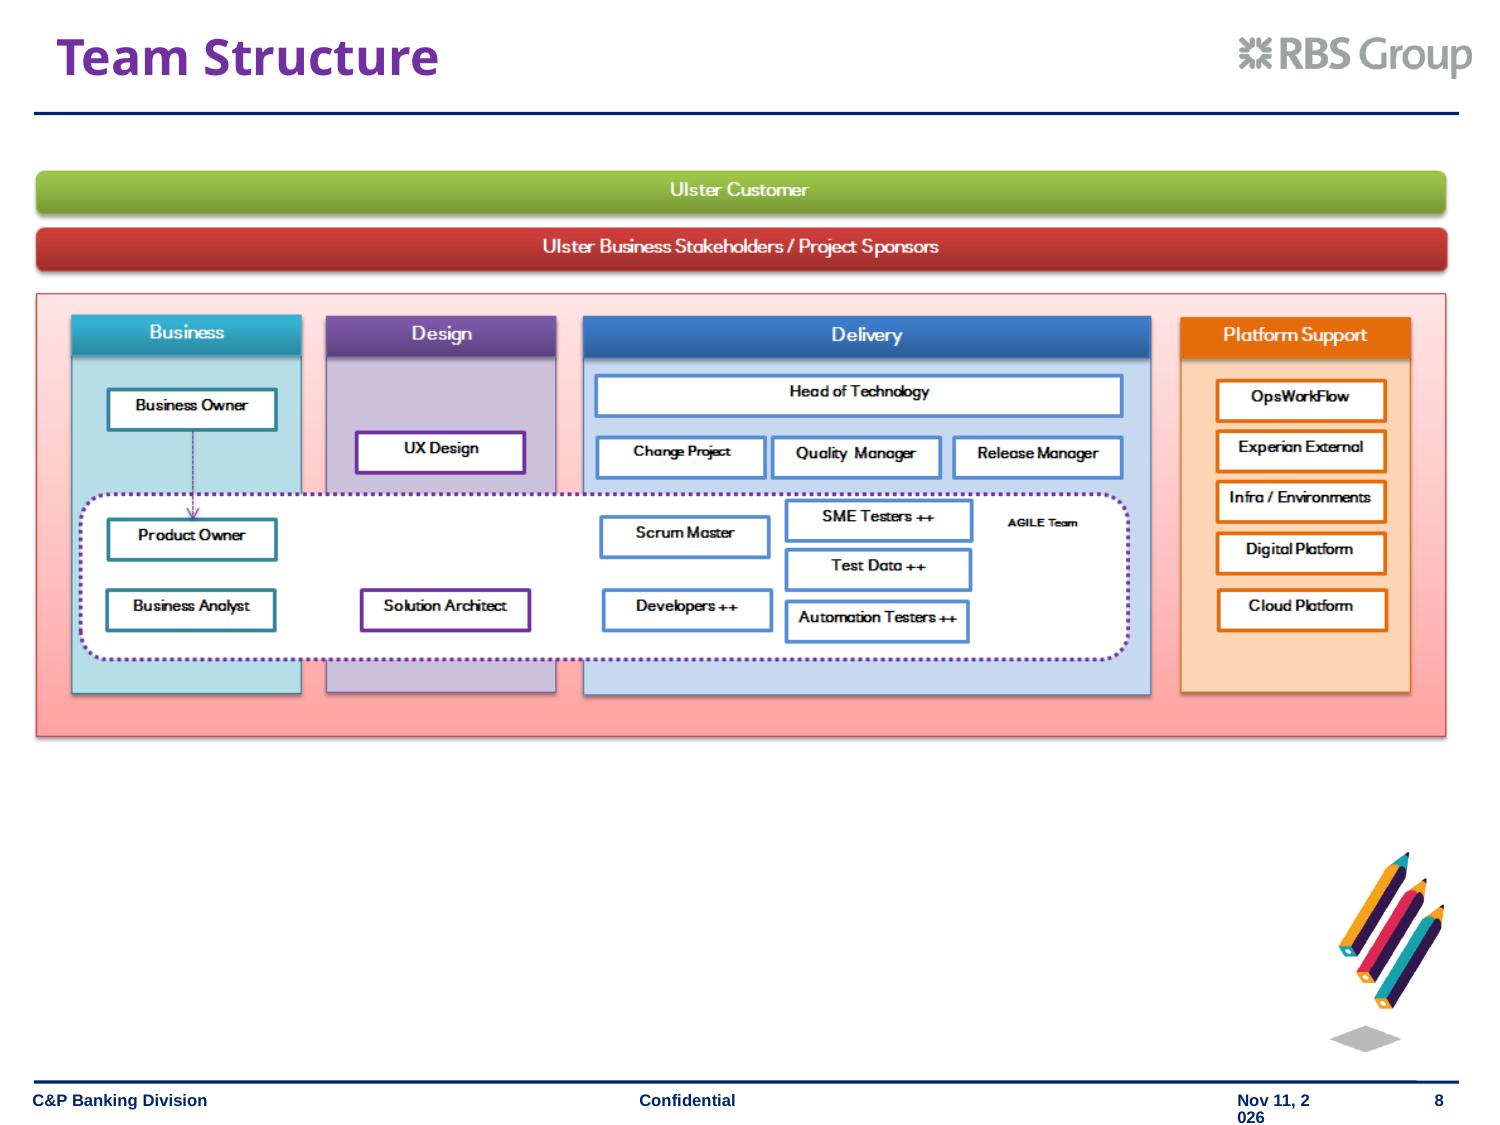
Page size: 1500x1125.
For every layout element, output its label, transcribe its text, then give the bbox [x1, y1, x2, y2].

picture [1239, 37, 1472, 79]
slide_number 8 [1350, 1082, 1459, 1117]
picture [1330, 852, 1445, 1052]
picture [30, 162, 1454, 747]
slide_number 19-Aug-19 [1222, 1082, 1335, 1117]
title Team Structure [41, 21, 1164, 91]
